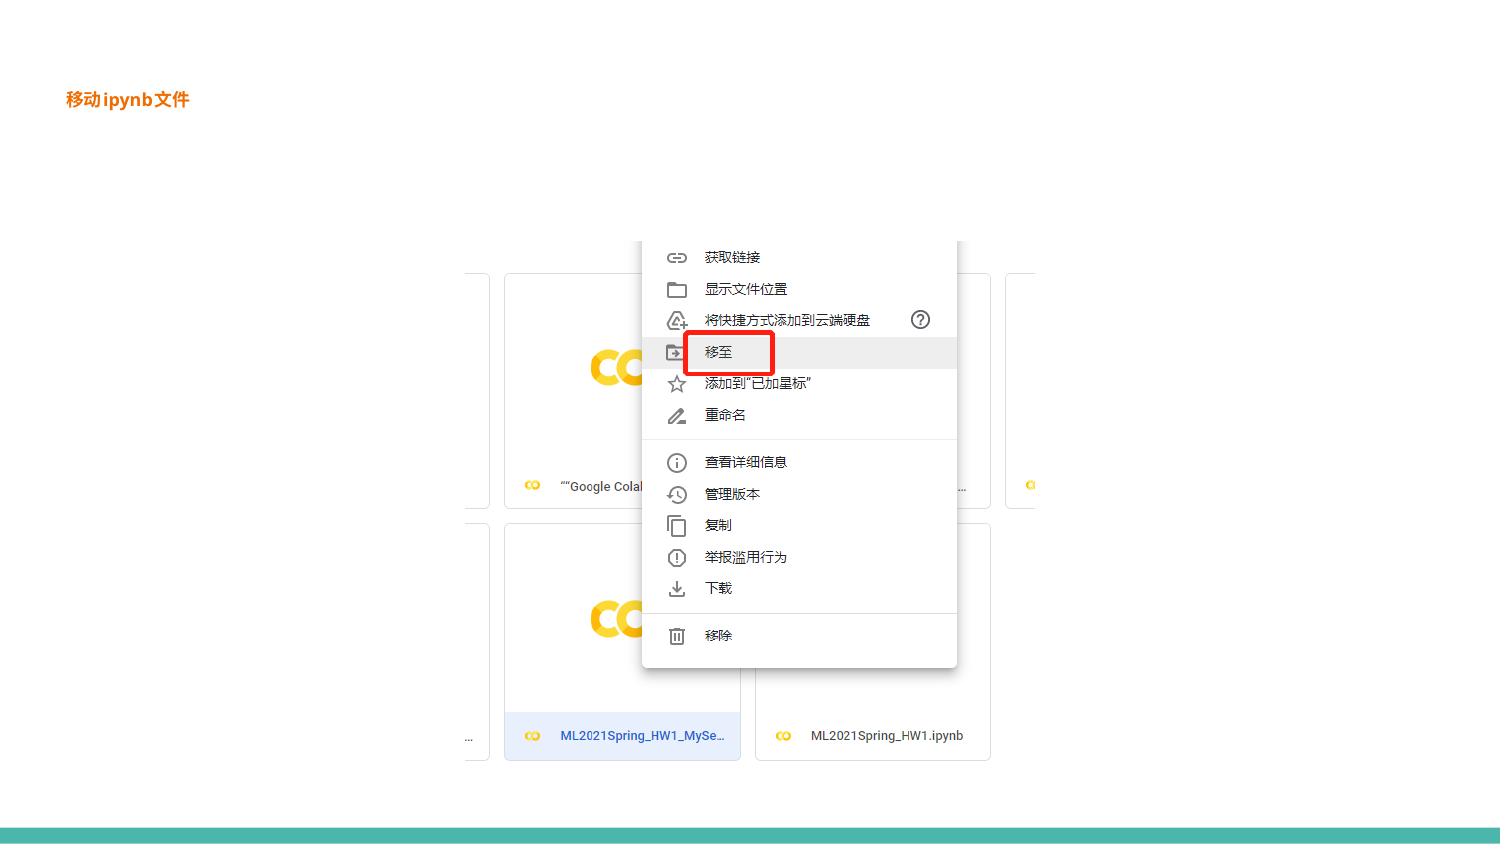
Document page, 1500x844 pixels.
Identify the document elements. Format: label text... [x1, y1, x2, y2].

picture [464, 241, 1035, 771]
title 移动ipynb文件 [51, 72, 1449, 189]
